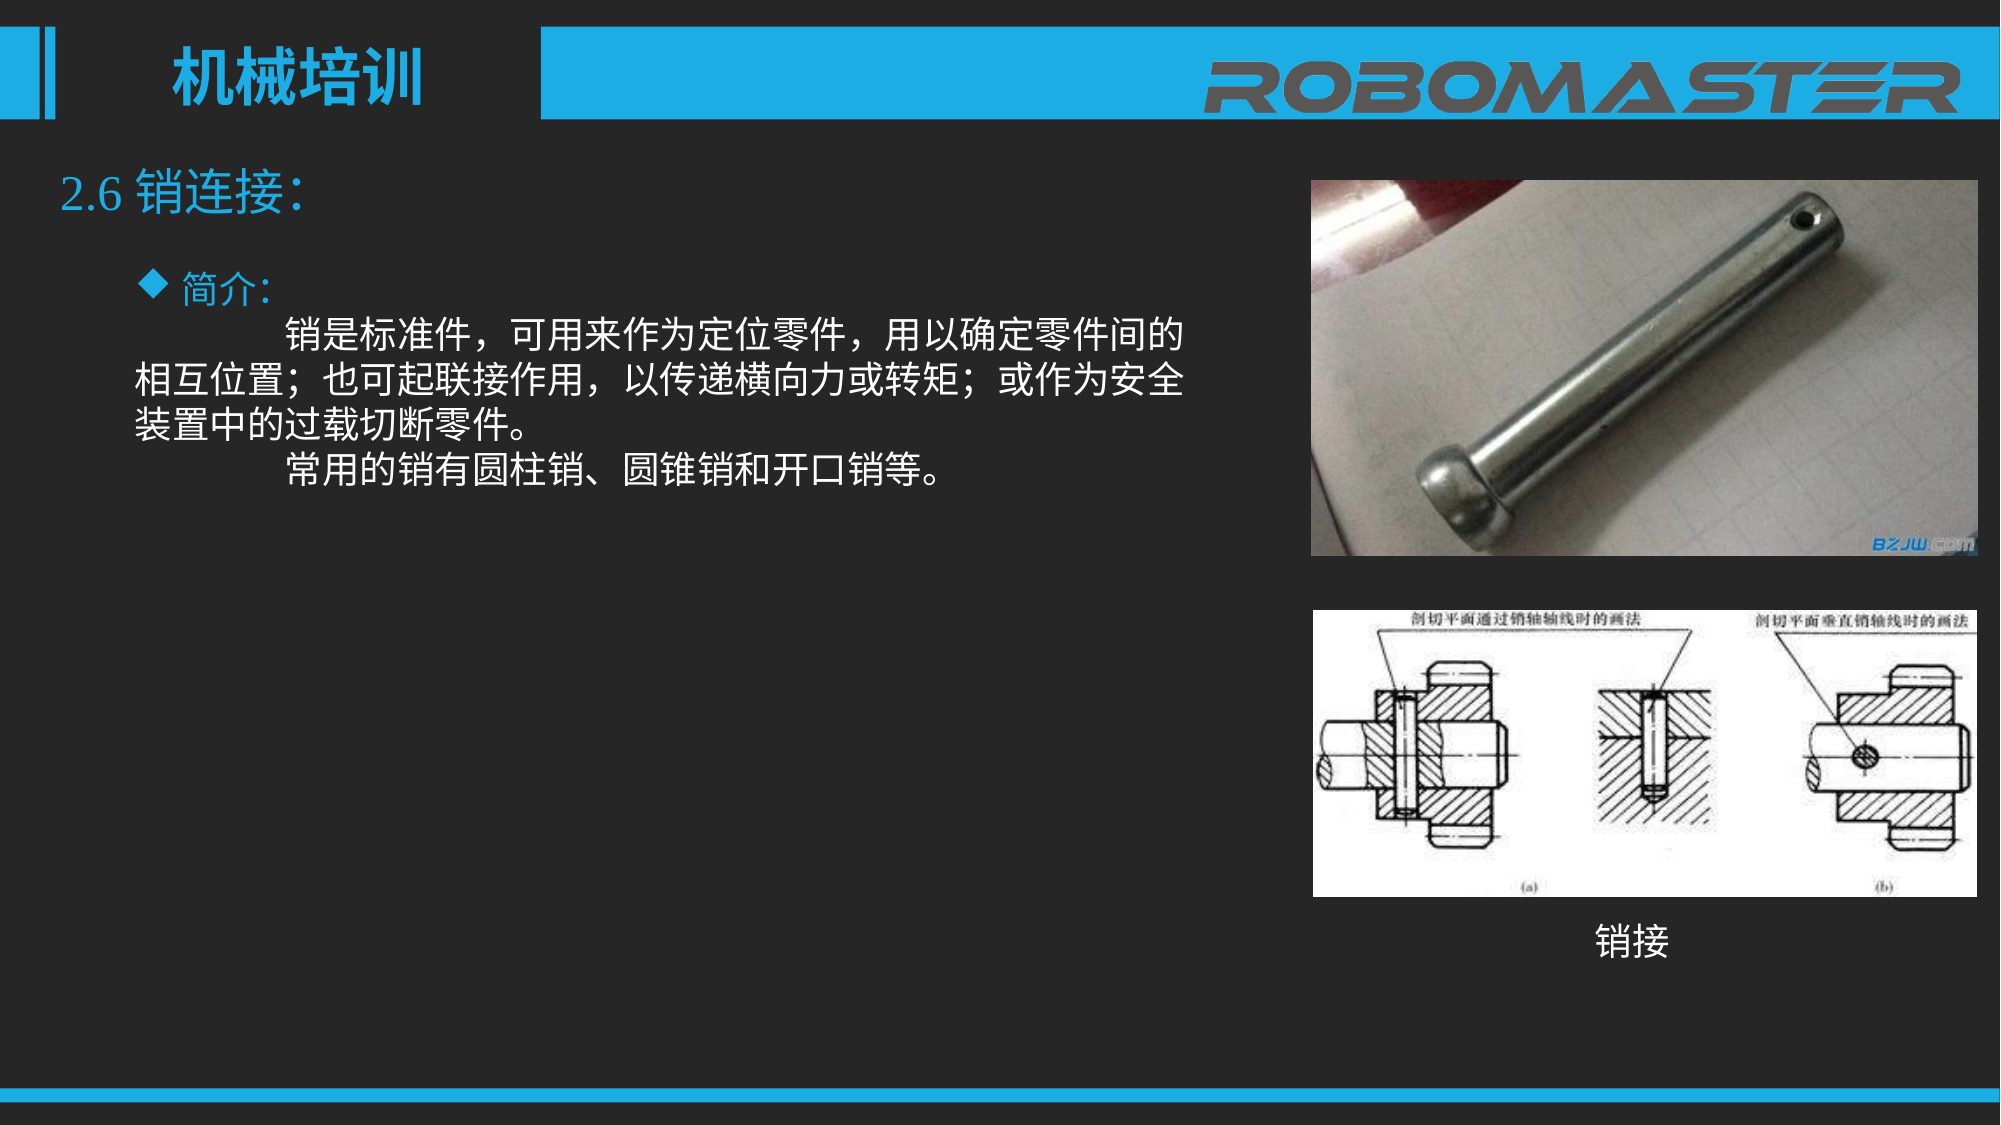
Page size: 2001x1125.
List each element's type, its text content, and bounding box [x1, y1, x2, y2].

text_box [0, 1087, 2000, 1103]
text_box [44, 26, 56, 121]
picture [1201, 26, 1961, 113]
picture [1313, 610, 1977, 897]
text_box 销接 [1579, 910, 1778, 971]
text_box 2.6销连接： 简介： 销是标准件，可用来作为定位零件，用以确定零件间的相互位置；也可起联接作用，以传递横向力或转矩；或作为安全装置中的过载切断零件。 常用的销有圆柱销、圆锥销和开口销等。 [44, 153, 1222, 544]
text_box [540, 26, 2000, 121]
text_box 机械培训 [156, 29, 440, 121]
picture [1311, 180, 1978, 556]
text_box [0, 26, 41, 121]
